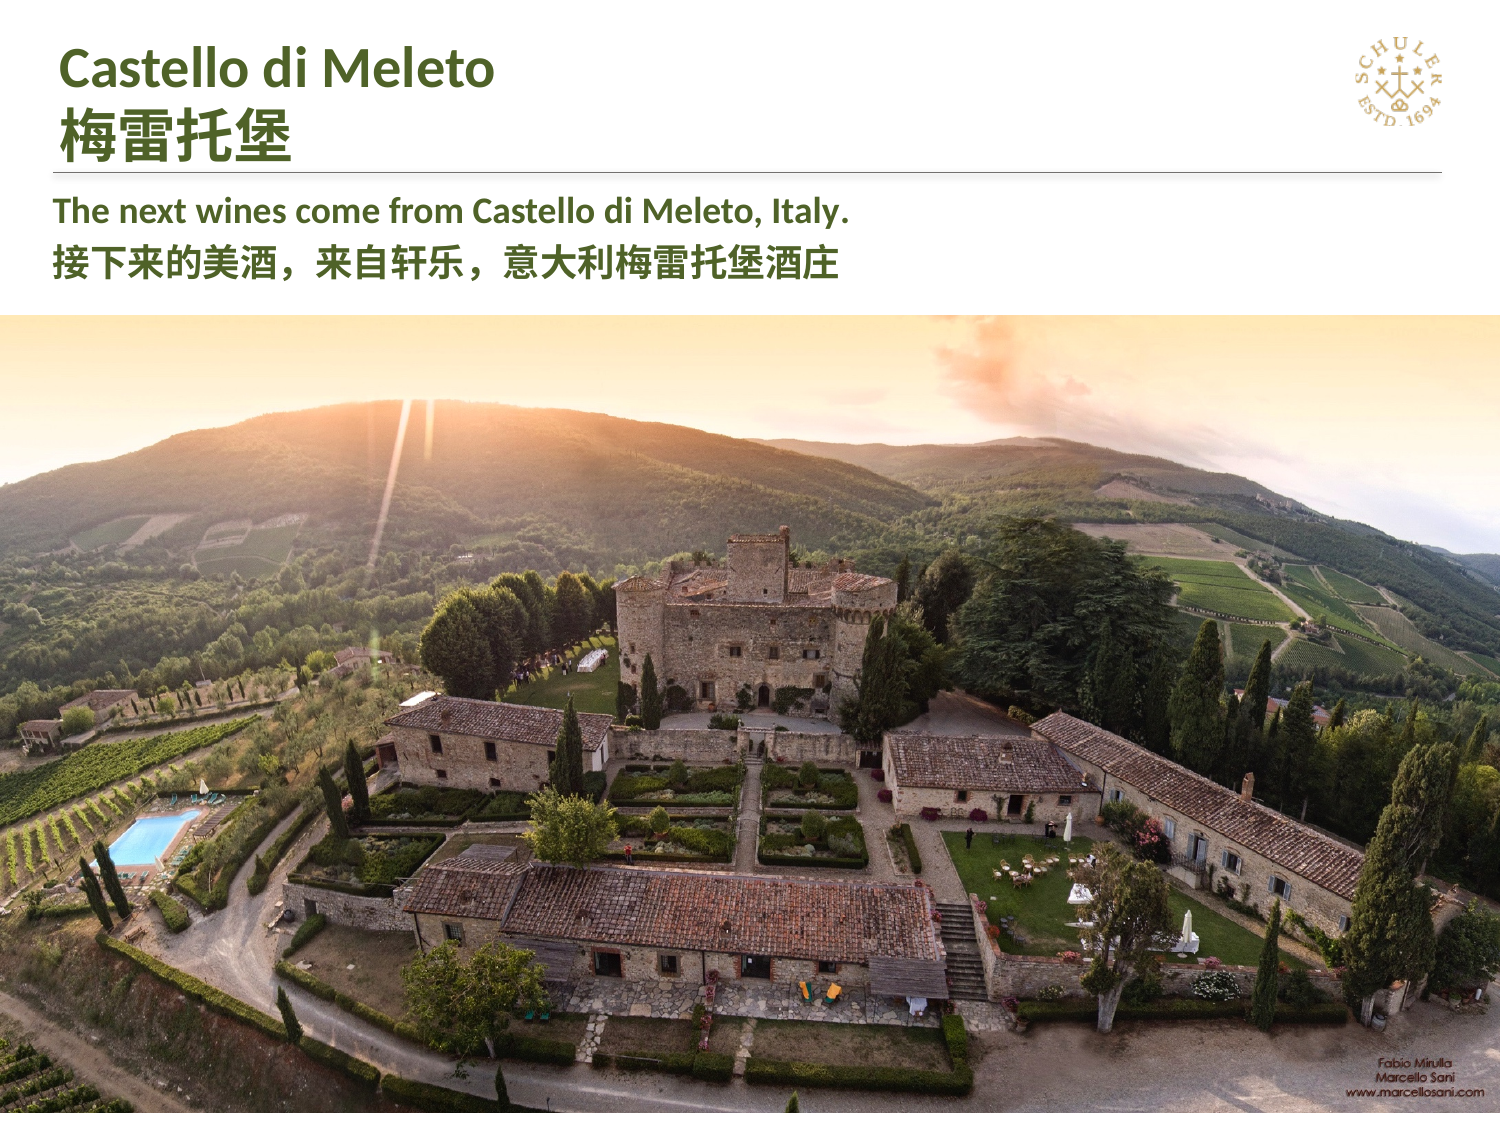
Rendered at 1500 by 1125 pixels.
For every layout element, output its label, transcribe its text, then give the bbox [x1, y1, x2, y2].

title Castello di Meleto 梅雷托堡 [44, 0, 1395, 201]
list The next wines come from Castello di Meleto, Italy. 接下来的美酒，来自轩乐，意大利梅雷托堡酒庄 [37, 178, 1446, 313]
picture [0, 314, 1500, 1113]
